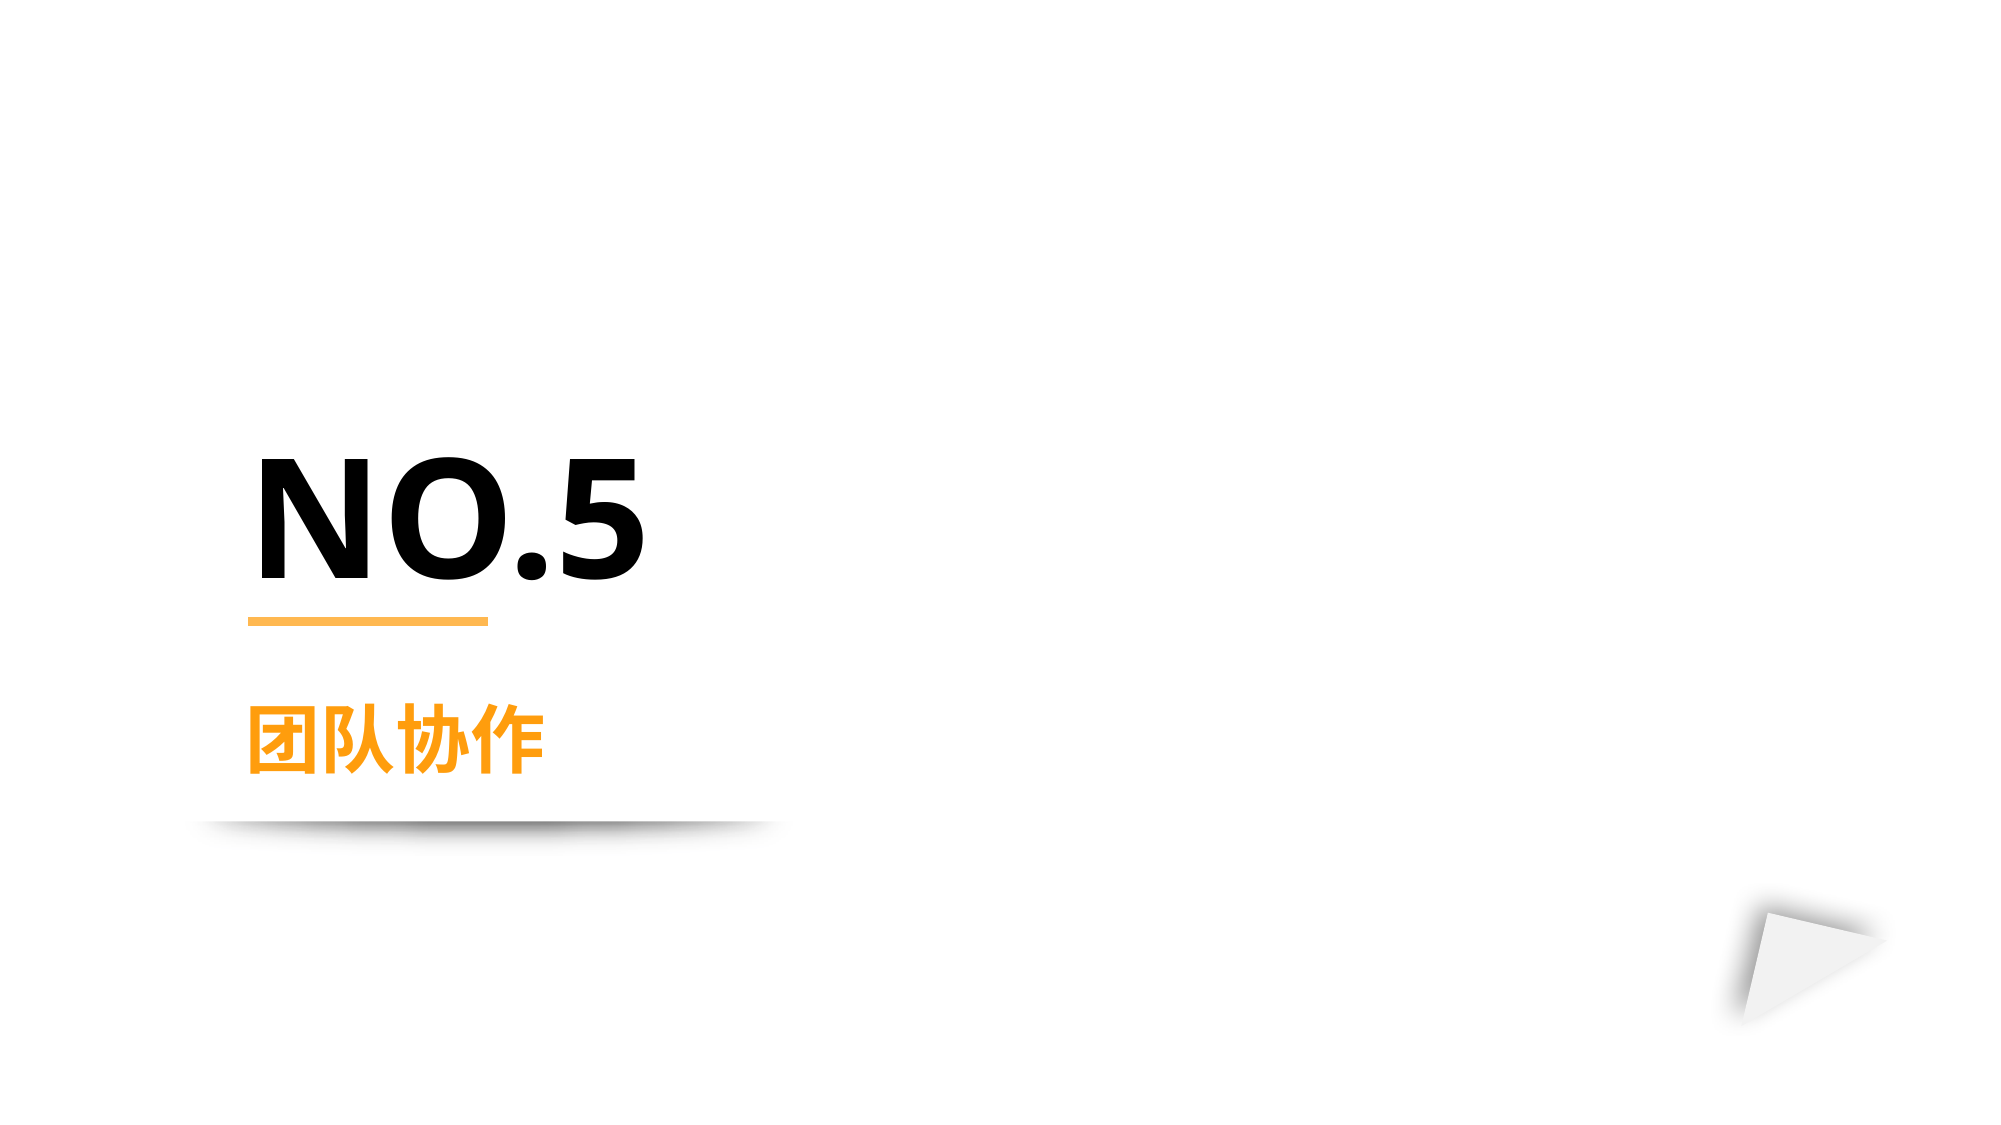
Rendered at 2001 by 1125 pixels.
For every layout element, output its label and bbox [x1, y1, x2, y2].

picture [53, 768, 924, 857]
text_box [112, 90, 1888, 1042]
